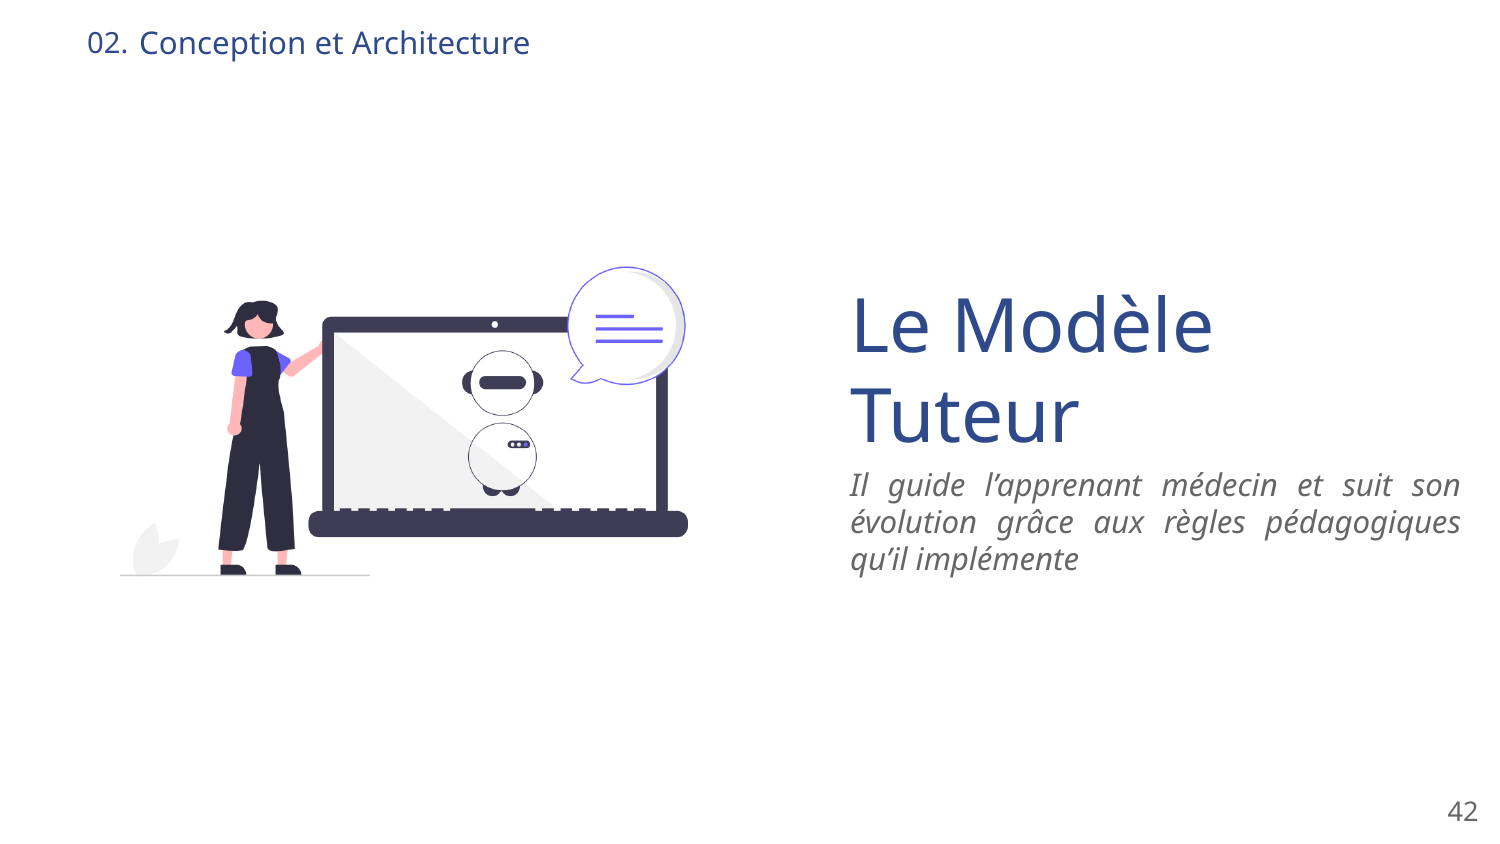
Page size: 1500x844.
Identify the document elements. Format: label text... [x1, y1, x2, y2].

subtitle Il guide l’apprenant médecin et suit son évolution grâce aux règles pédagogiques qu’il implémente [835, 449, 1477, 588]
title Le Modèle Tuteur [835, 298, 1374, 437]
title Conception et Architecture [124, 5, 683, 79]
picture [41, 214, 766, 630]
slide_number ‹#› [1403, 779, 1494, 844]
title 02. [72, 24, 173, 75]
